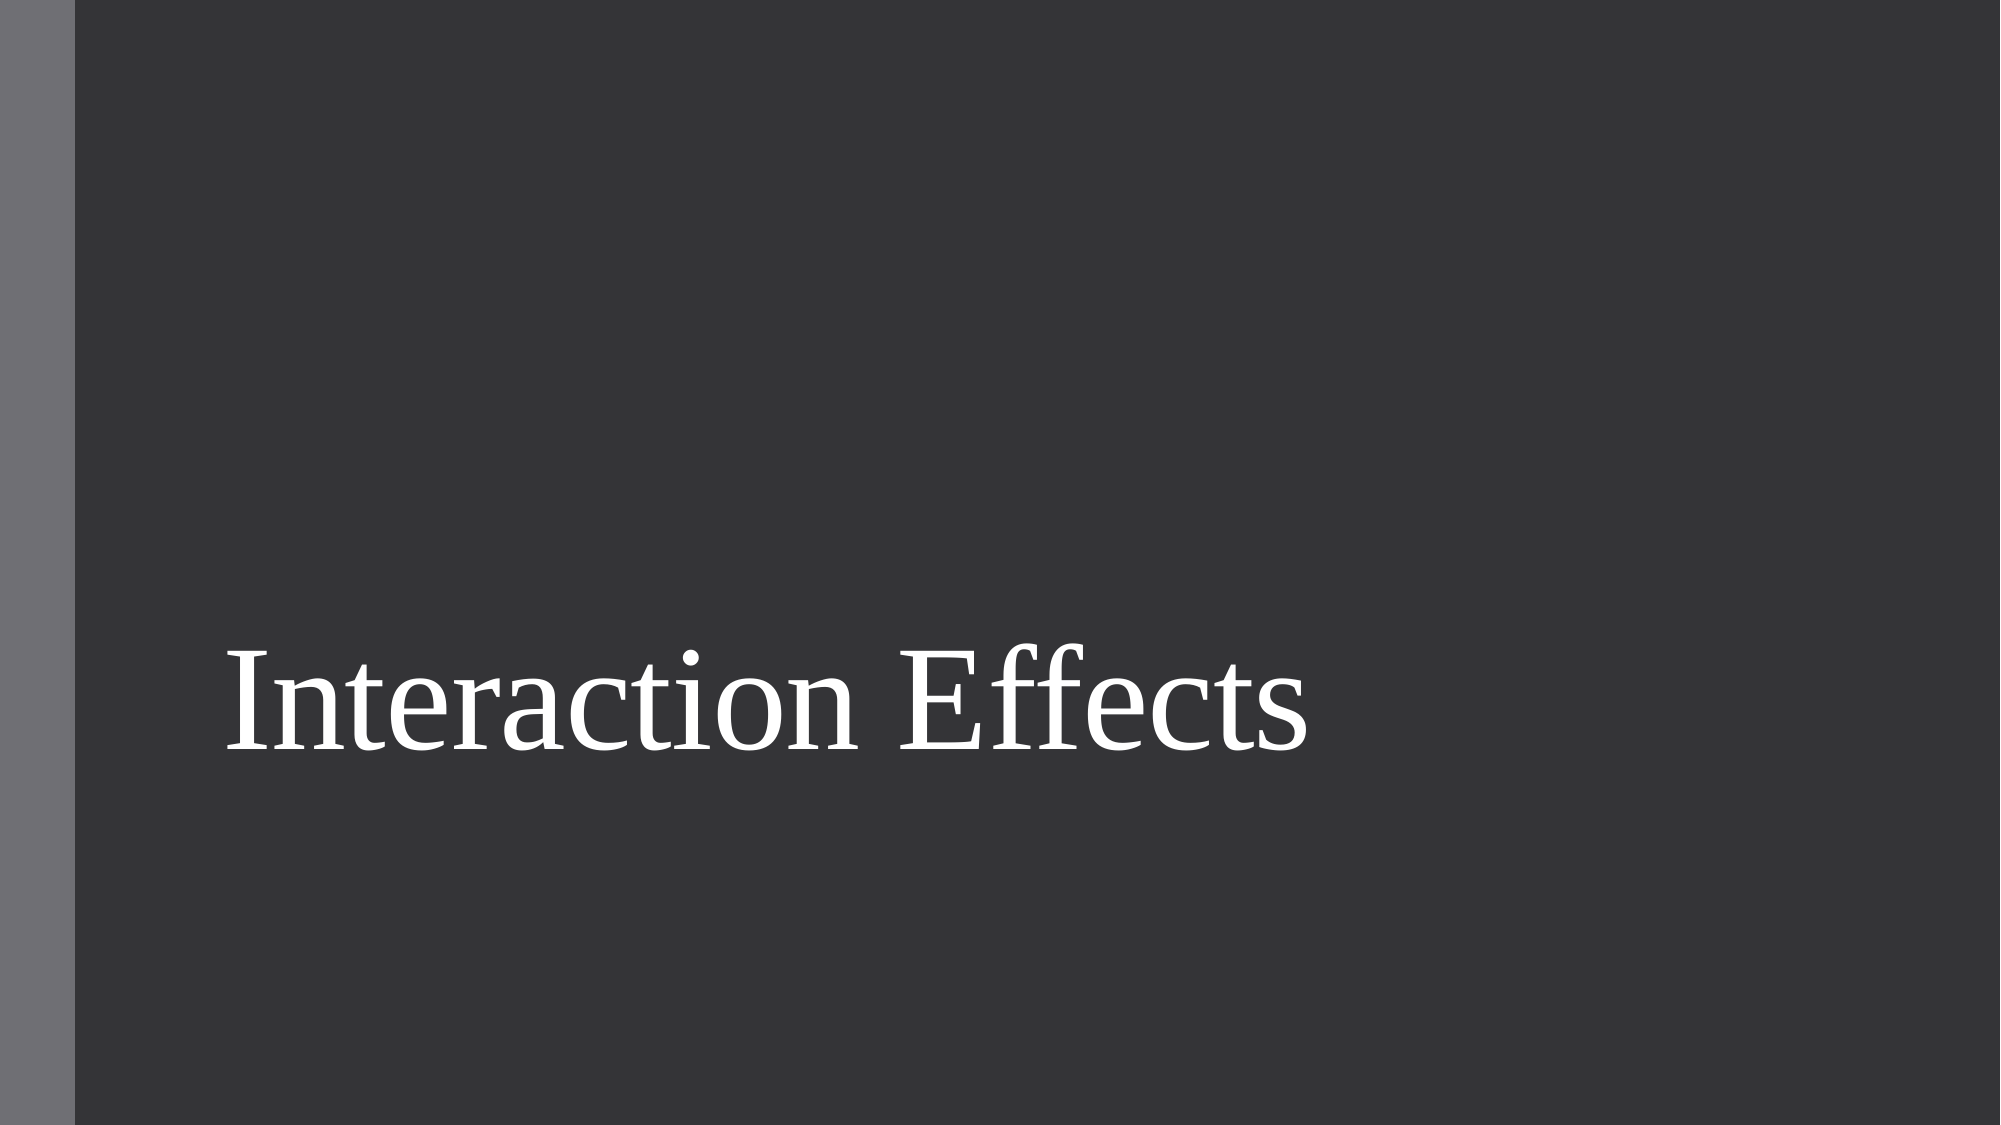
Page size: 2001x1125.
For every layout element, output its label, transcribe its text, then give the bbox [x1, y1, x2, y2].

title Interaction Effects [206, 124, 1752, 788]
